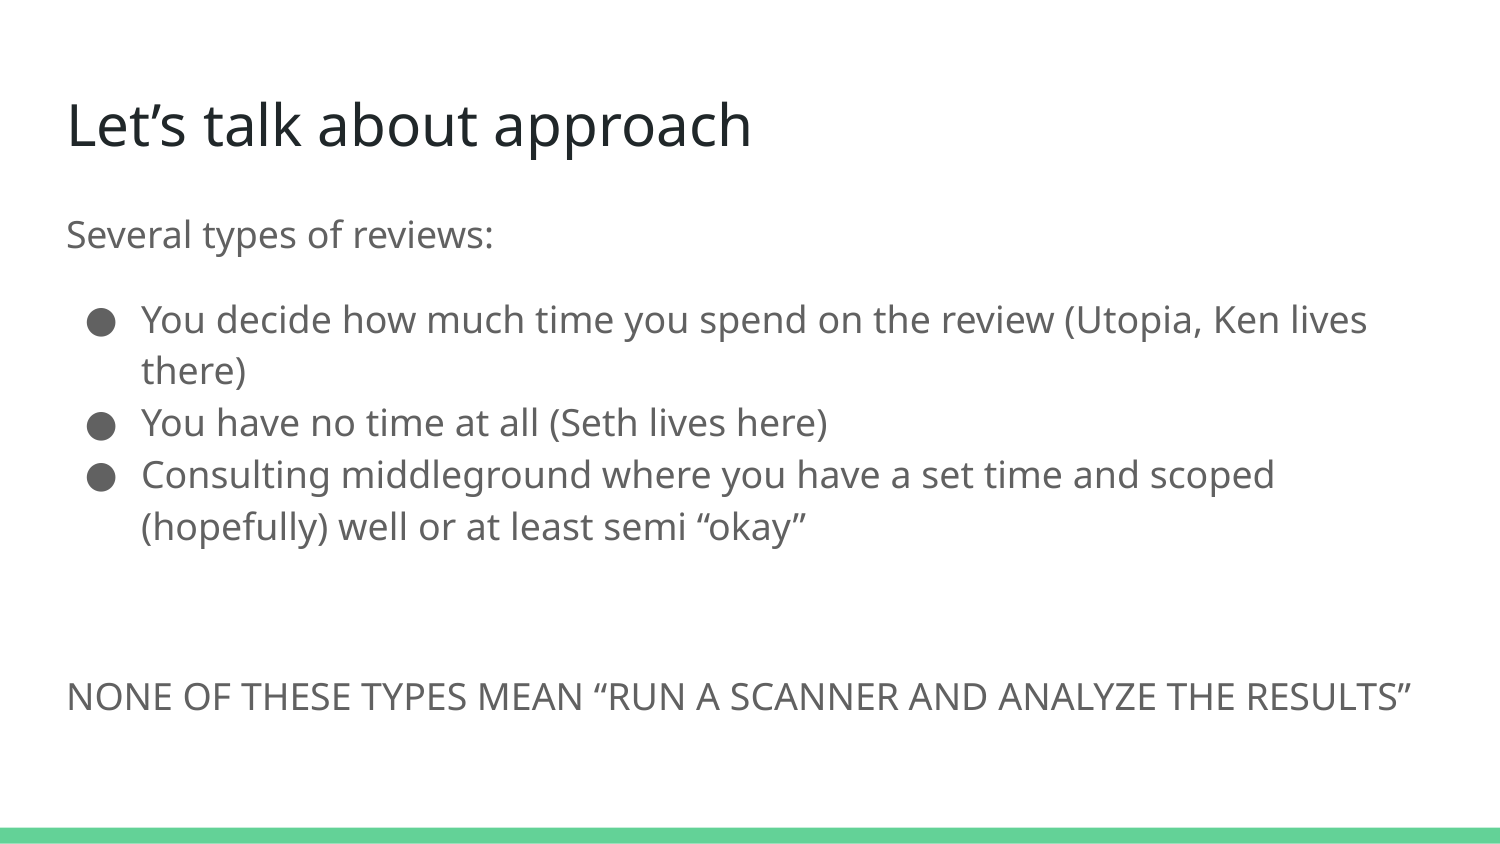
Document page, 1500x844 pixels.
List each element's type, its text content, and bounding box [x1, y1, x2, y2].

list Several types of reviews: You decide how much time you spend on the review (Utopia, Ken lives there) You have no time at all (Seth lives here) Consulting middleground where you have a set time and scoped (hopefully) well or at least semi “okay” NONE OF THESE TYPES MEAN “RUN A SCANNER AND ANALYZE THE RESULTS” [51, 189, 1449, 750]
title Let’s talk about approach [51, 72, 1449, 167]
